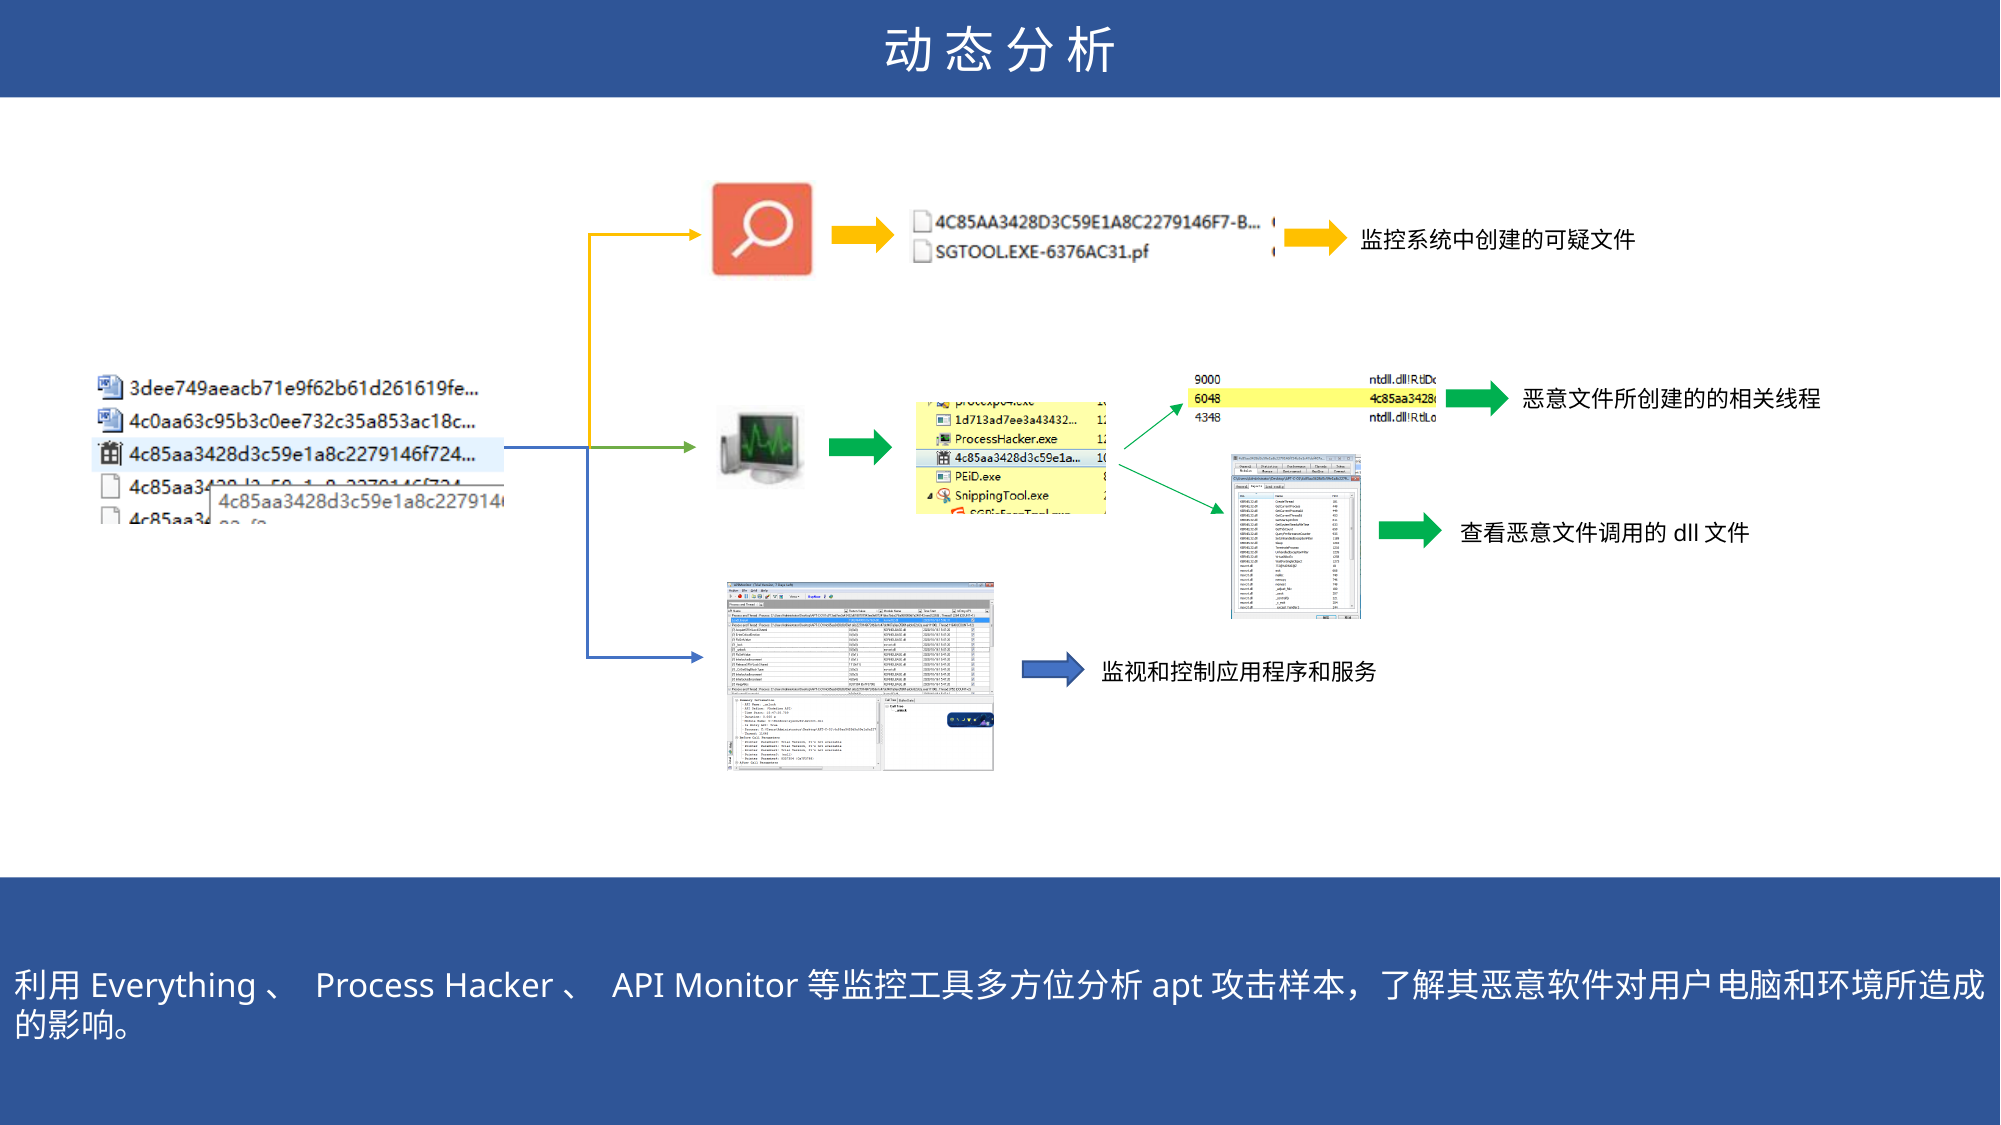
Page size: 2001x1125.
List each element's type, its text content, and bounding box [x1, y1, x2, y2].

text_box [1284, 219, 1348, 256]
text_box [1445, 380, 1509, 417]
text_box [1124, 403, 1184, 449]
text_box 利用Everything、 Process Hacker、 API Monitor等监控工具多方位分析apt攻击样本，了解其恶意软件对用户电脑和环境所造成的影响。 [0, 876, 2000, 1125]
picture [1188, 370, 1436, 426]
picture [916, 402, 1106, 514]
text_box [831, 216, 895, 254]
picture [1231, 454, 1361, 619]
text_box [829, 429, 893, 466]
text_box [471, 447, 704, 658]
text_box 动 态 分 析 [0, 0, 2000, 98]
picture [909, 209, 1275, 263]
text_box [1378, 512, 1442, 549]
text_box [1021, 651, 1085, 688]
text_box 监视和控制应用程序和服务 [1086, 650, 1485, 693]
picture [81, 367, 504, 524]
picture [709, 405, 816, 493]
text_box 恶意文件所创建的的相关线程 [1507, 376, 1856, 420]
picture [727, 582, 994, 771]
text_box 监控系统中创建的可疑文件 [1345, 217, 1725, 260]
picture [701, 180, 819, 282]
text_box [477, 234, 702, 447]
text_box 查看恶意文件调用的dll文件 [1446, 511, 1901, 554]
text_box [1118, 464, 1225, 514]
